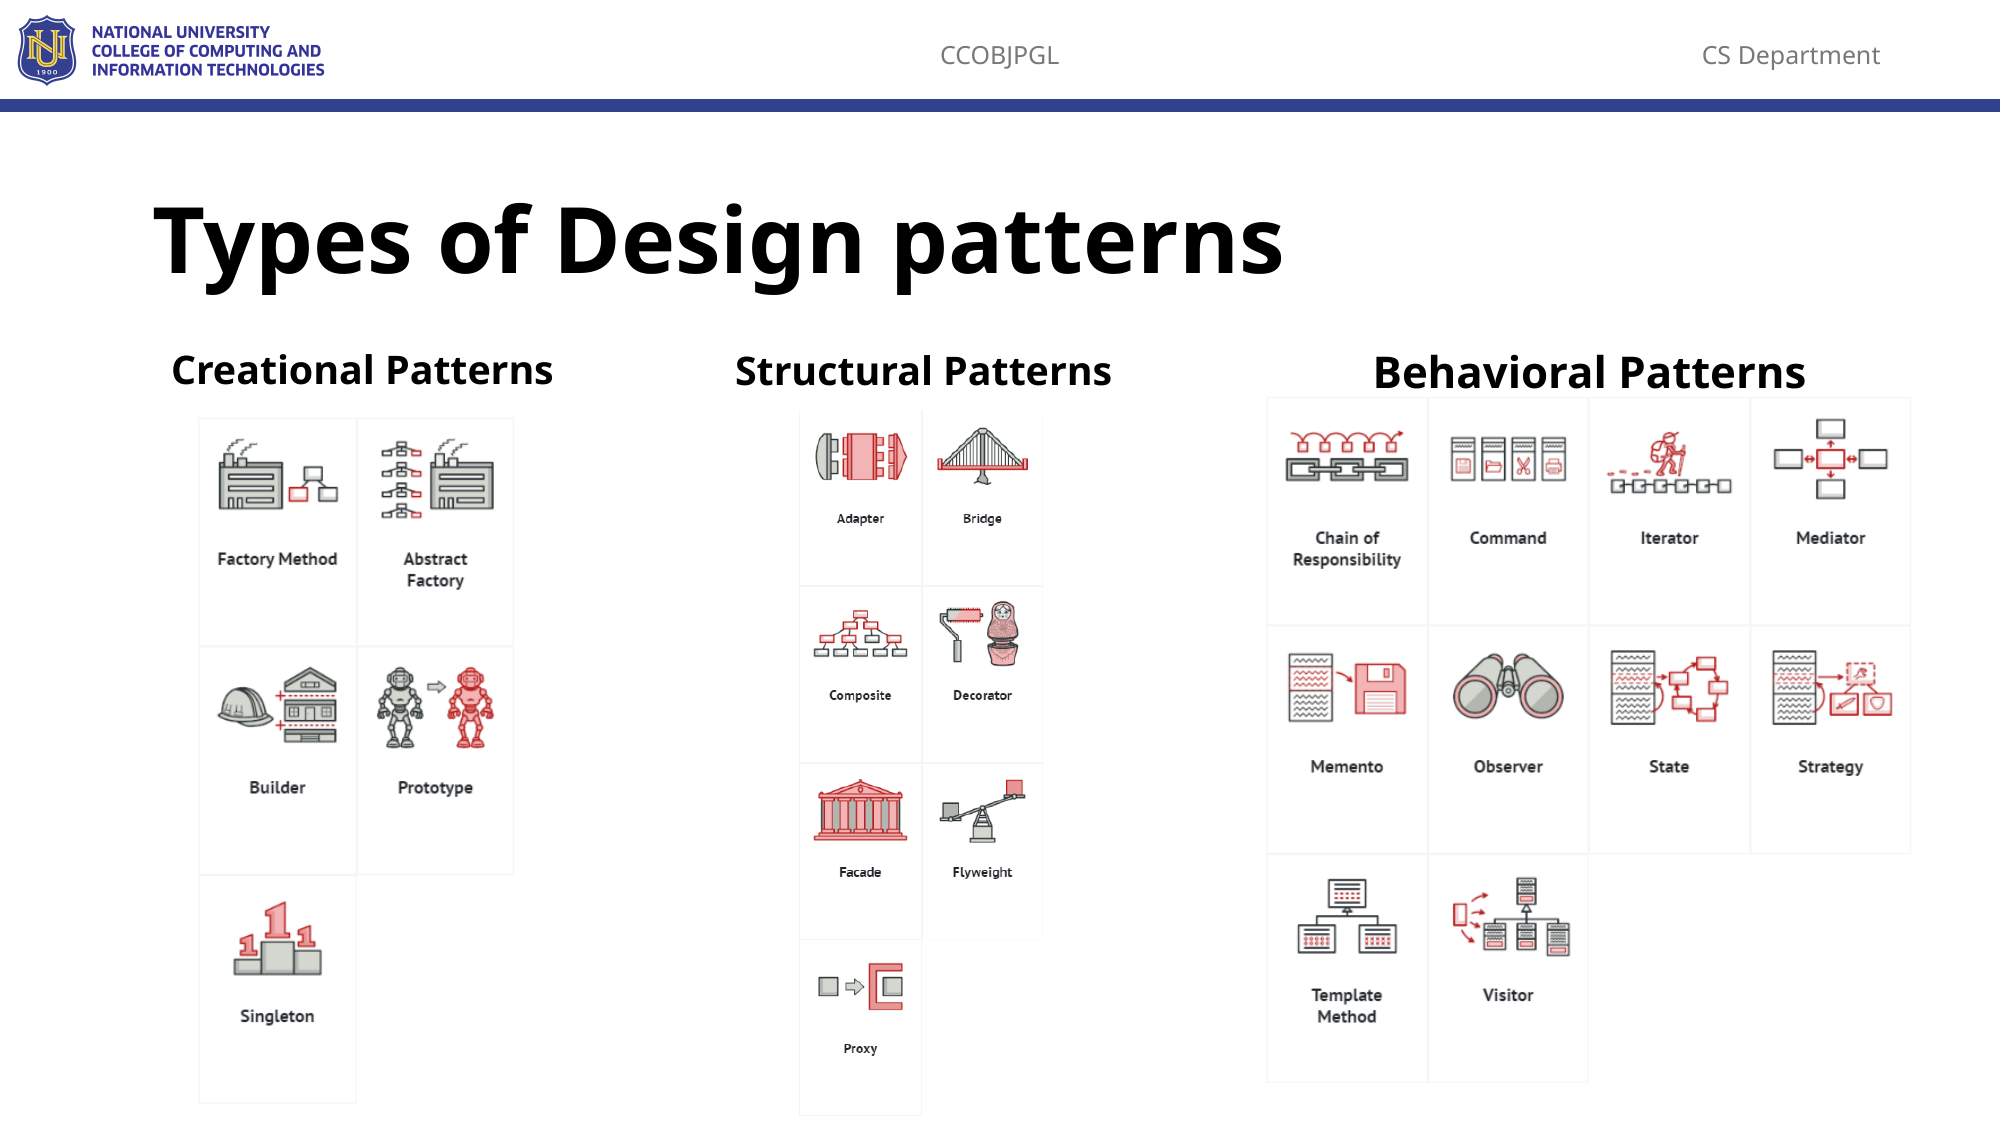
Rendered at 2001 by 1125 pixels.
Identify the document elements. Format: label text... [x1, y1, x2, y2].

picture [1262, 394, 1917, 1086]
picture [0, 0, 337, 99]
picture [193, 409, 532, 1120]
picture [792, 409, 1055, 1120]
text_box Structural Patterns [718, 343, 1129, 412]
text_box Behavioral Patterns [1347, 343, 1832, 394]
title Types of Design patterns [137, 135, 1863, 353]
list Creational Patterns [151, 343, 574, 411]
